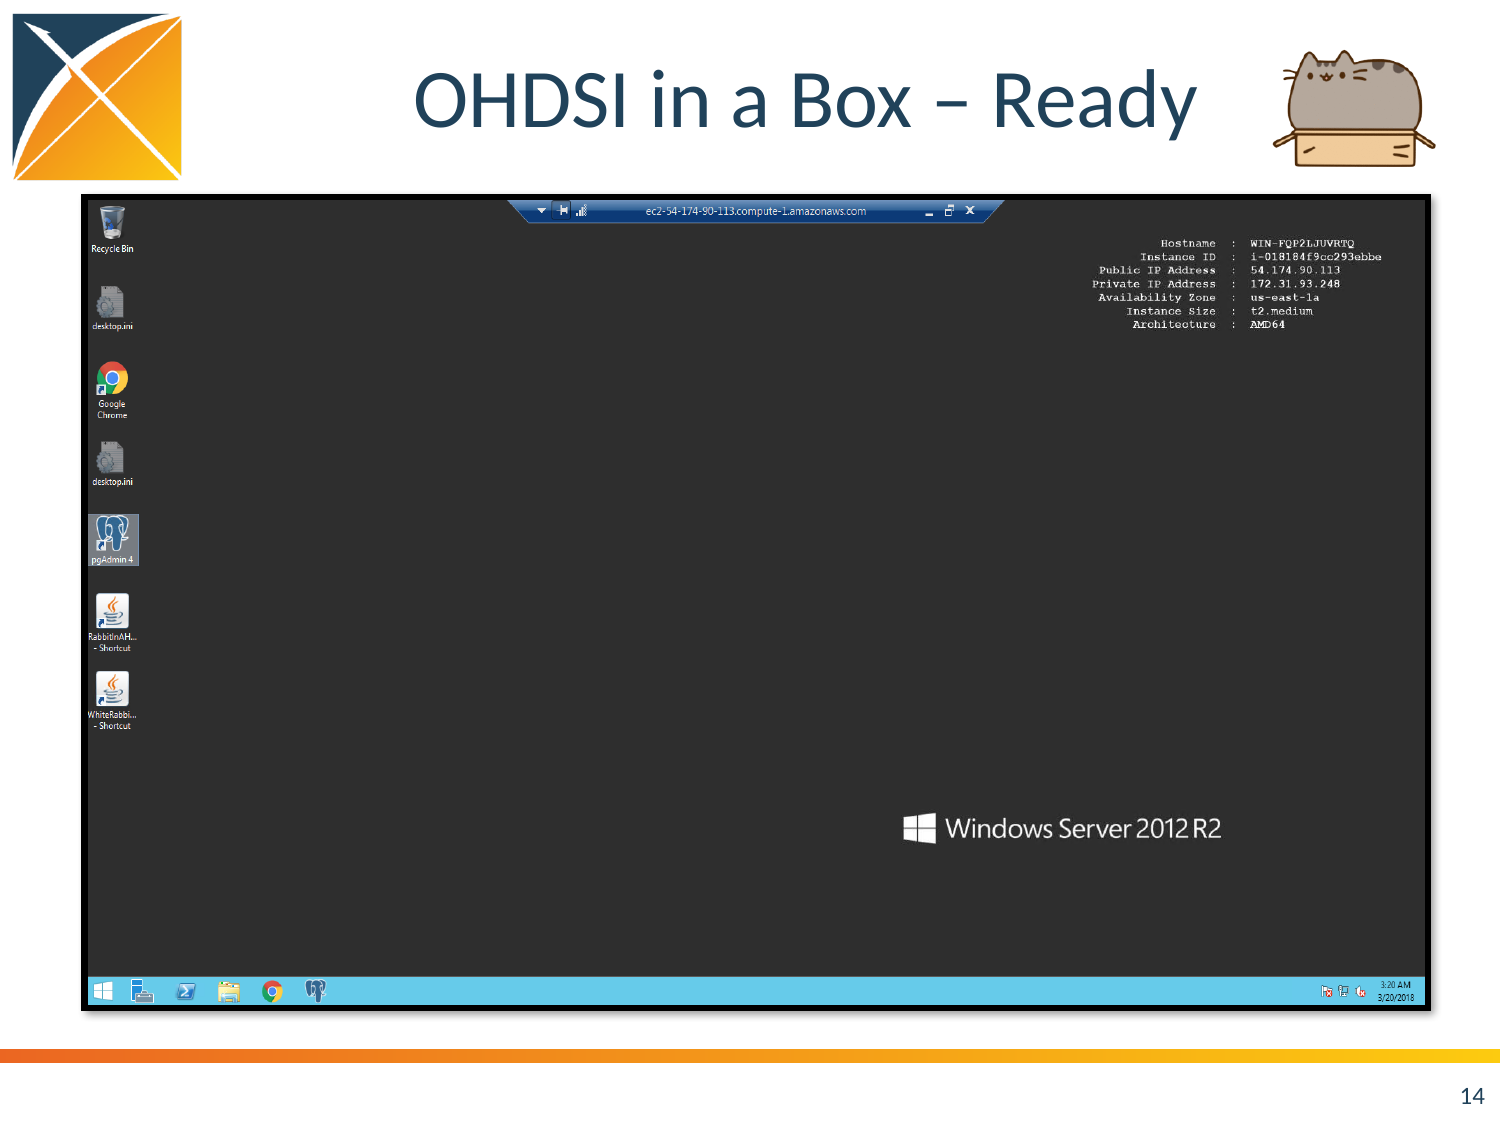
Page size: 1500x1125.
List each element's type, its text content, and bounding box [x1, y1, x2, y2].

picture [0, 0, 206, 200]
slide_number 14 [1149, 1065, 1500, 1125]
picture [87, 199, 1426, 1006]
title OHDSI in a Box – Ready [187, 24, 1425, 163]
picture [1272, 49, 1436, 167]
